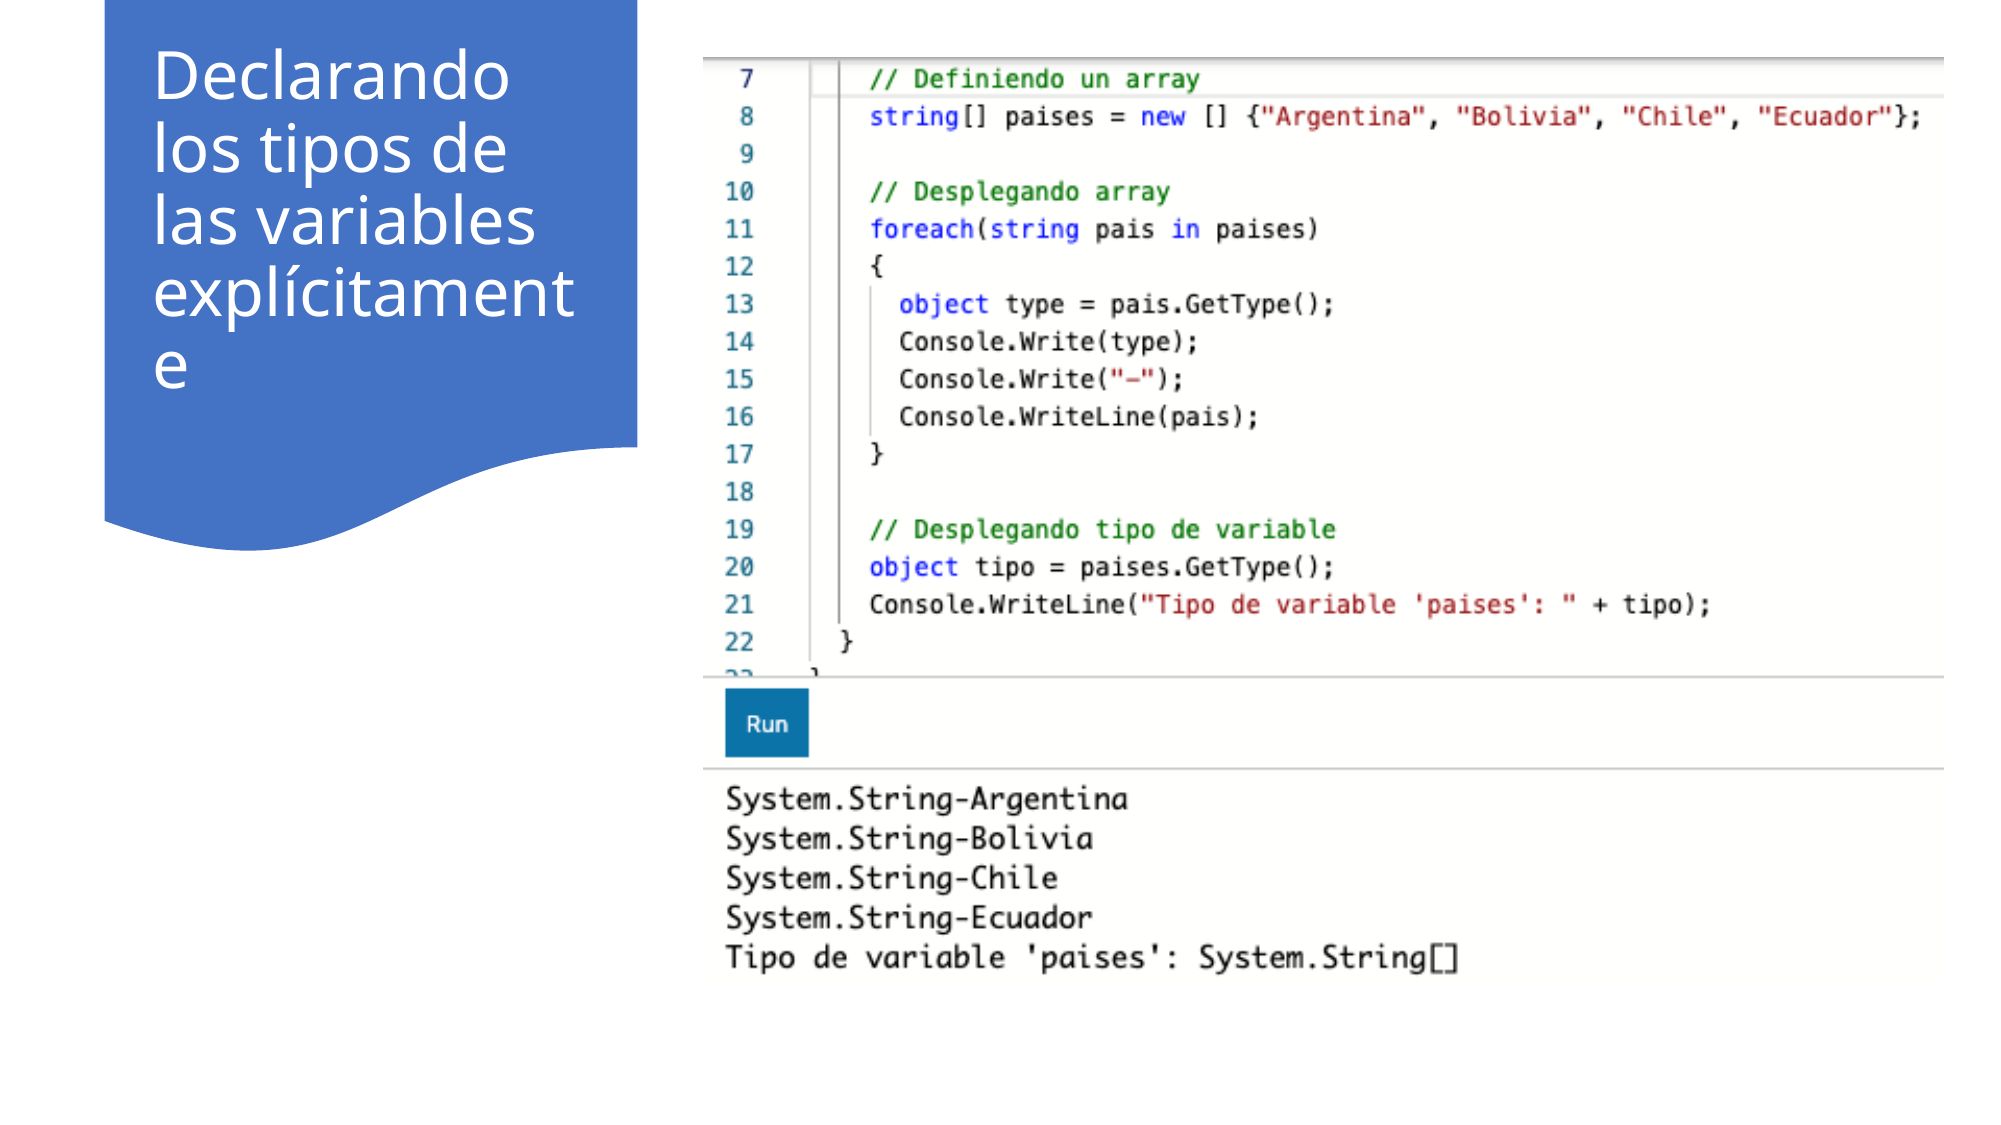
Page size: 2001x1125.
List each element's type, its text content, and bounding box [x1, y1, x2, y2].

text_box [103, 0, 639, 552]
title Declarando los tipos de las variables explícitamente [137, 28, 604, 417]
picture [703, 57, 1944, 983]
